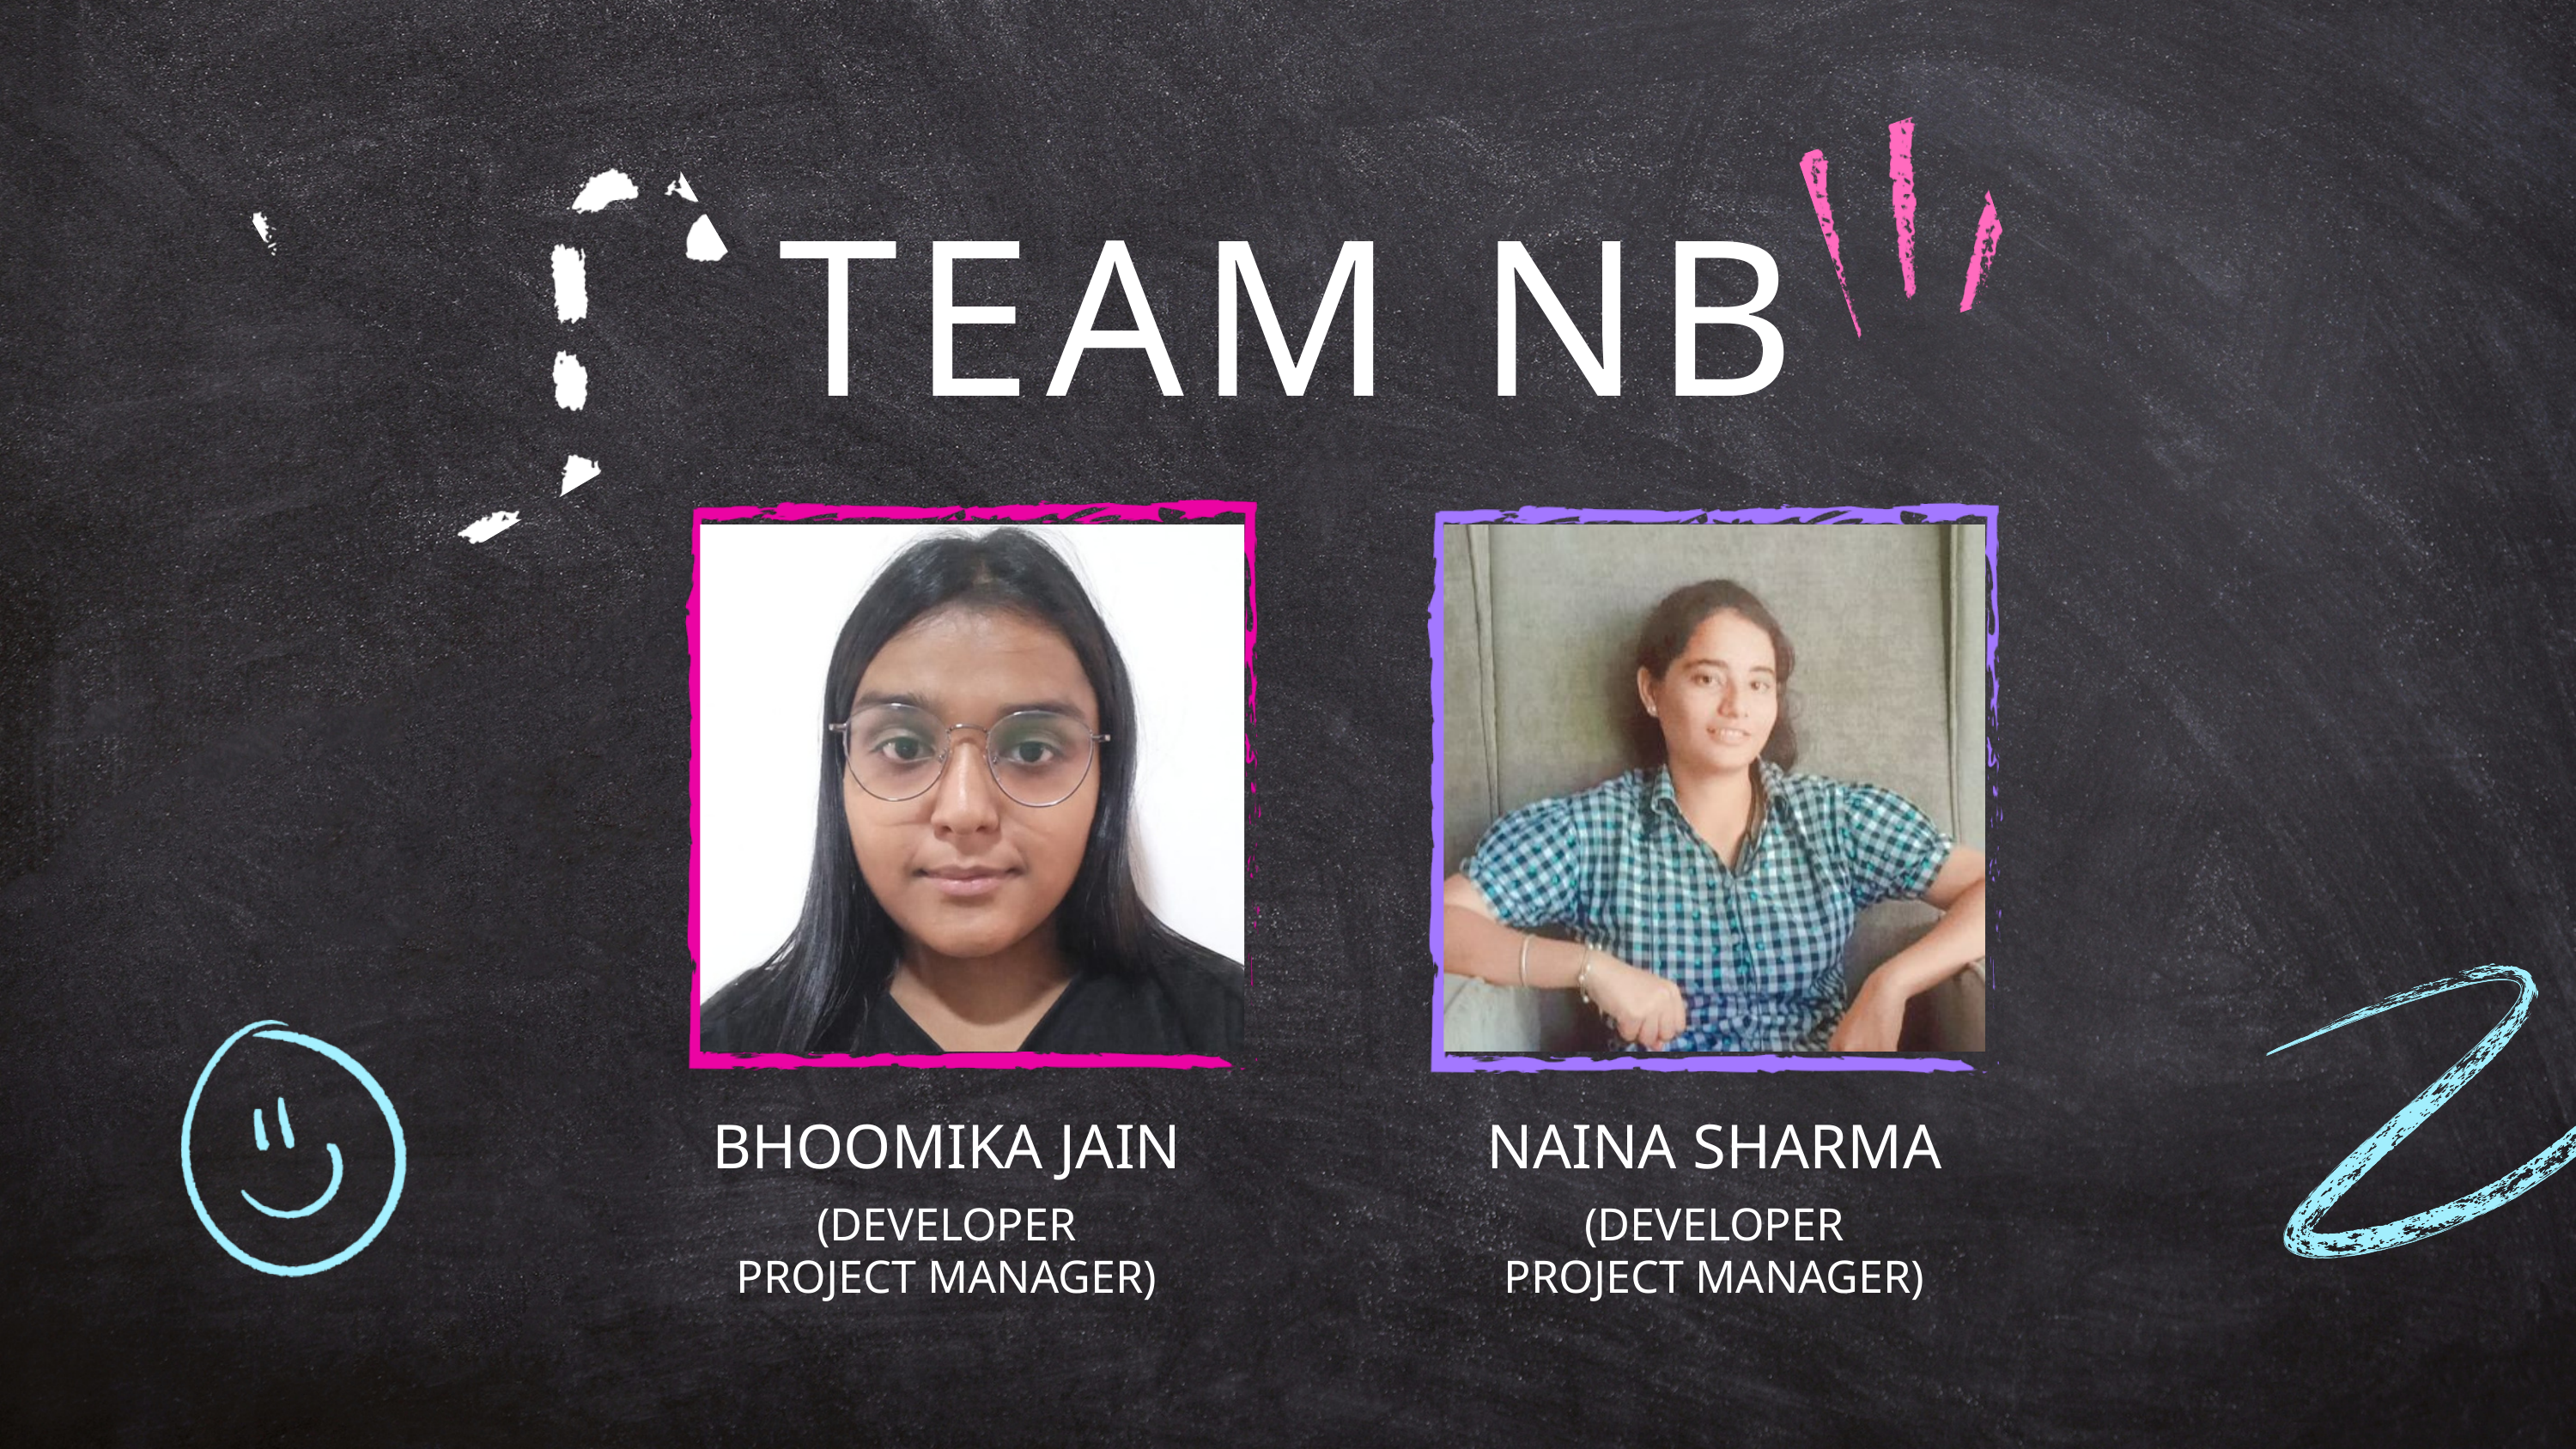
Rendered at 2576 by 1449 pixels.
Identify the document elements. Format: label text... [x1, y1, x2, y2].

text_box (DEVELOPER PROJECT MANAGER) [700, 1197, 1194, 1303]
text_box [240, 0, 793, 561]
text_box (DEVELOPER PROJECT MANAGER) [1467, 1197, 1961, 1303]
text_box [1796, 100, 2024, 347]
text_box [683, 498, 1261, 1072]
text_box [1425, 501, 2003, 1076]
text_box [0, 0, 2576, 1449]
text_box [2265, 963, 2576, 1287]
text_box BHOOMIKA JAIN [649, 1109, 1245, 1181]
text_box [700, 524, 1245, 1052]
text_box [1443, 524, 1985, 1052]
text_box [180, 1020, 407, 1277]
text_box NAINA SHARMA [1362, 1109, 2067, 1181]
text_box TEAM NB [659, 222, 1982, 440]
